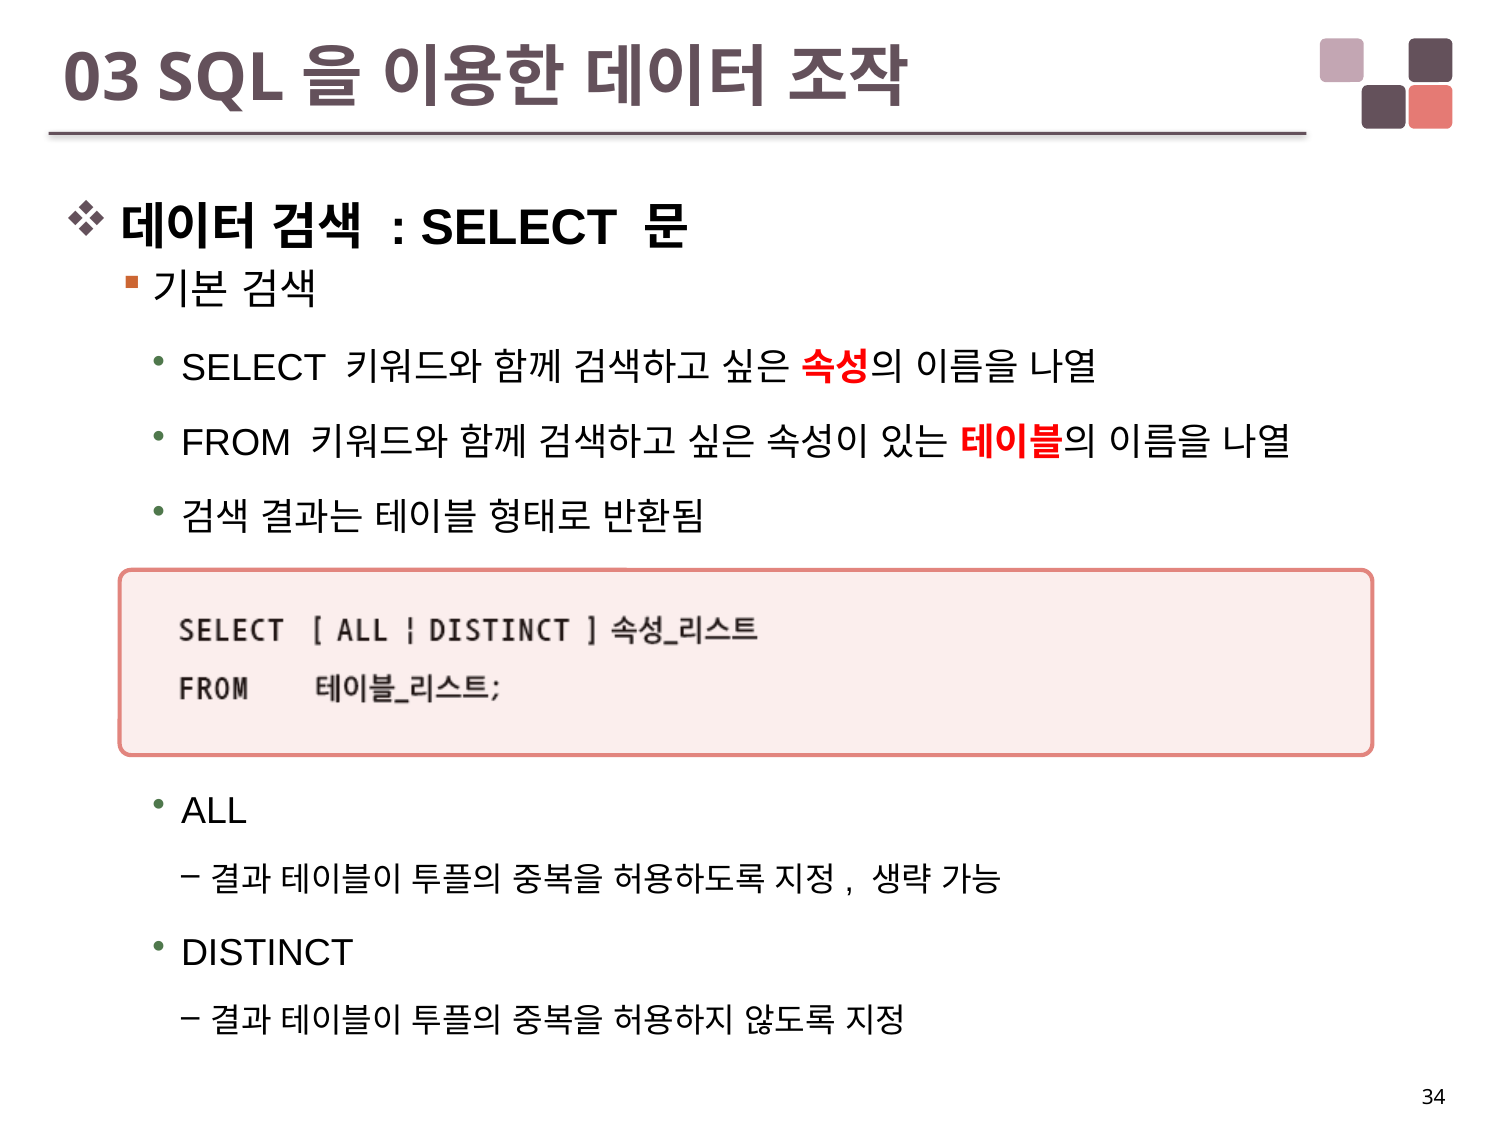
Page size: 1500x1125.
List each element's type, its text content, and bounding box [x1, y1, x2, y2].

picture [151, 597, 842, 720]
text_box [117, 567, 1375, 758]
title 03 SQL을 이용한 데이터 조작 [48, 25, 1459, 123]
list 데이터 검색 : SELECT 문 기본 검색 SELECT 키워드와 함께 검색하고 싶은 속성의 이름을 나열 FROM 키워드와 함께 검색하고 싶은 속성이 있는 테이블의 이름을 나열 검색 결과는 테이블 형태로 반환됨 ALL 결과 테이블이 투플의 중복을 허용하도록 지정, 생략 가능 DISTINCT 결과 테이블이 투플의 중복을 허용하지 않도록 지정 [48, 187, 1452, 1097]
